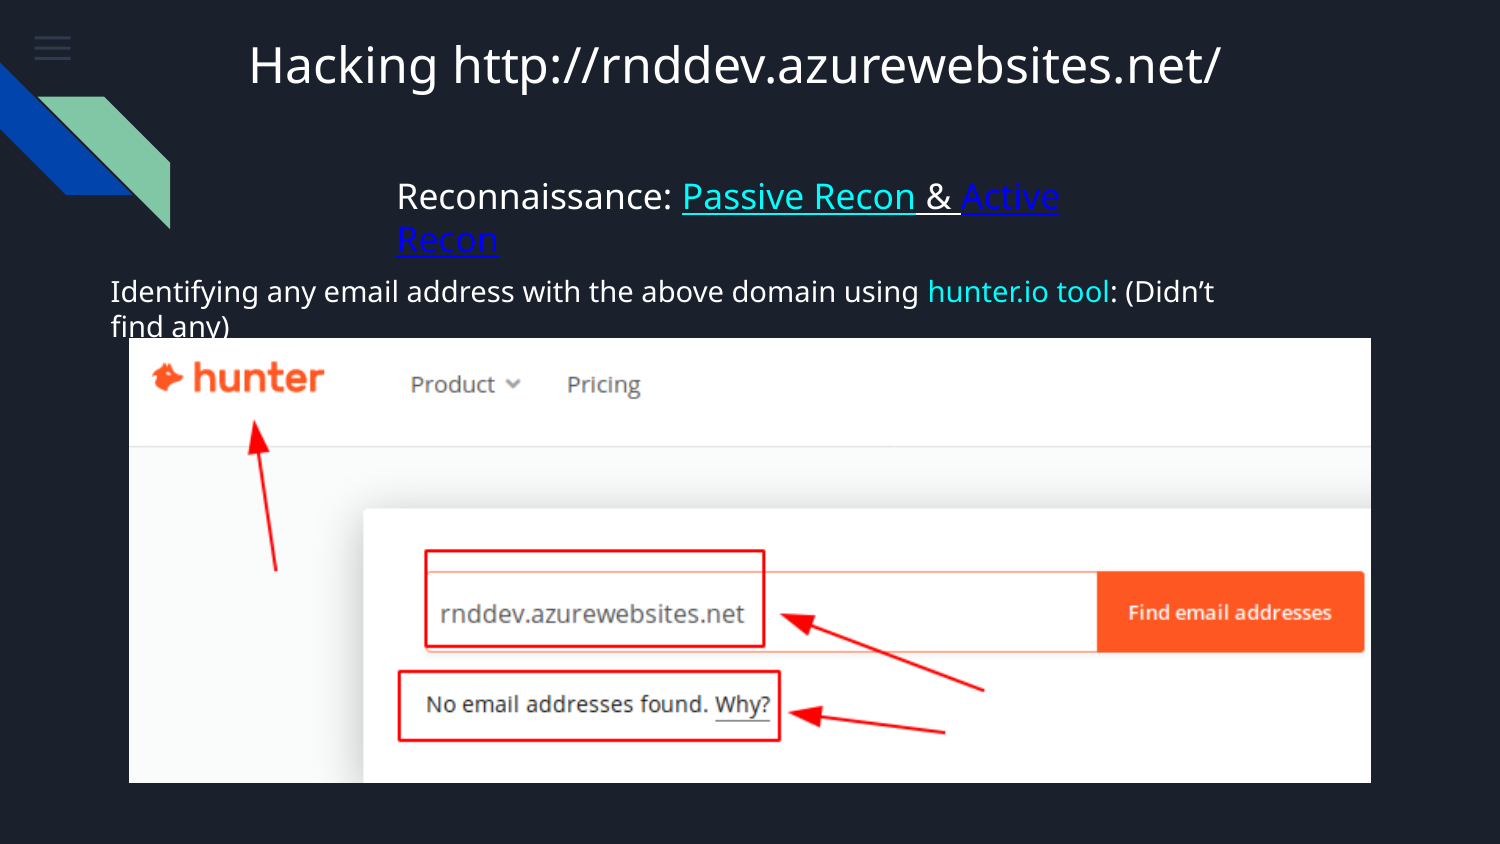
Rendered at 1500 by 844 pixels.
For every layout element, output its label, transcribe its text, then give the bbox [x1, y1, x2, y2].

text_box [381, 242, 1088, 251]
title Hacking http://rnddev.azurewebsites.net/ [233, 19, 1389, 99]
picture [129, 338, 1371, 783]
text_box Identifying any email address with the above domain using hunter.io tool: (Didn’t find any) [95, 258, 1280, 322]
text_box Reconnaissance: Passive Recon & Active Recon [381, 159, 1164, 242]
